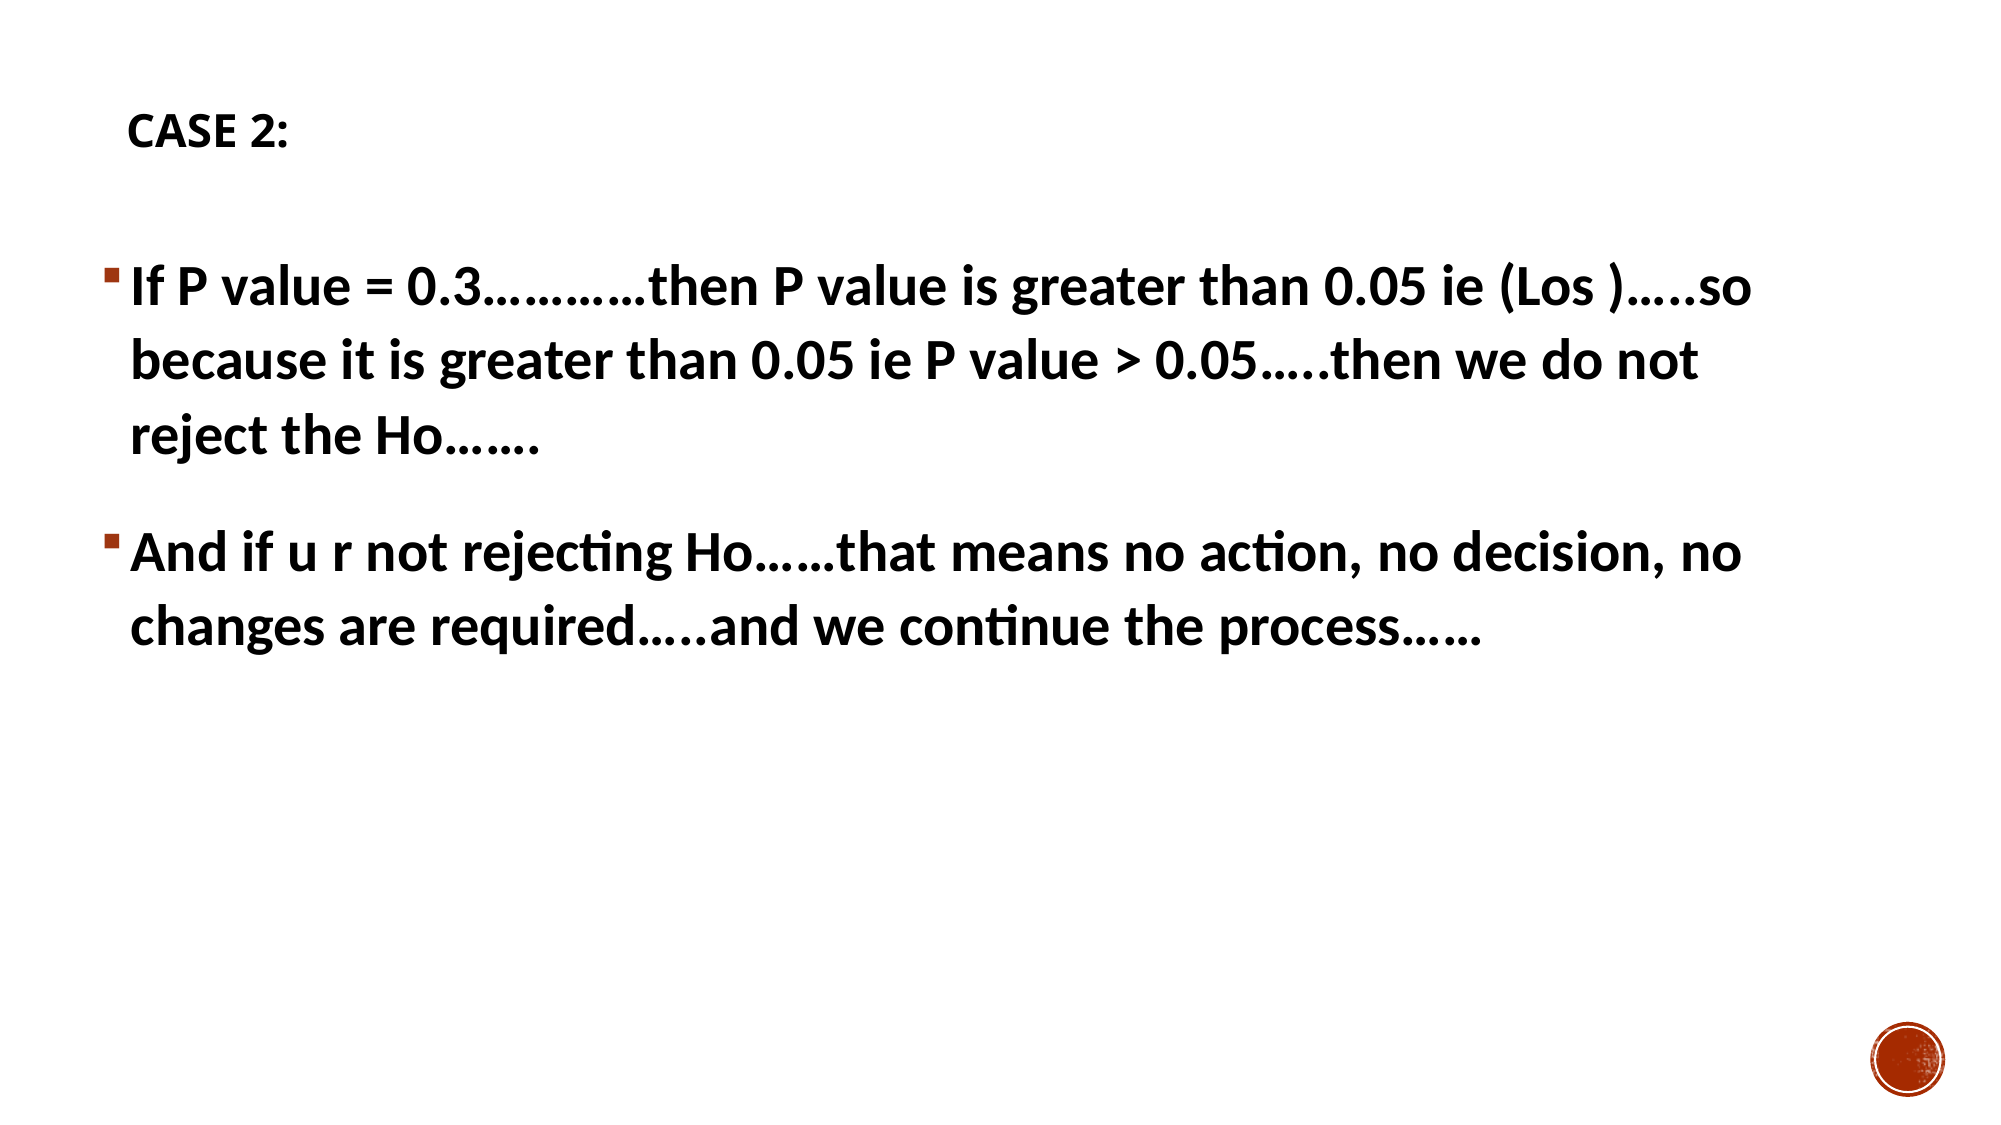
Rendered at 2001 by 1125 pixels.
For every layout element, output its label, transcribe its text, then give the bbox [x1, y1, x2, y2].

list If P value = 0.3…………then P value is greater than 0.05 ie (Los )…..so because it is greater than 0.05 ie P value > 0.05…..then we do not reject the Ho……. And if u r not rejecting Ho……that means no action, no decision, no changes are required…..and we continue the process…… [85, 234, 1825, 922]
title Case 2: [111, 99, 1522, 221]
